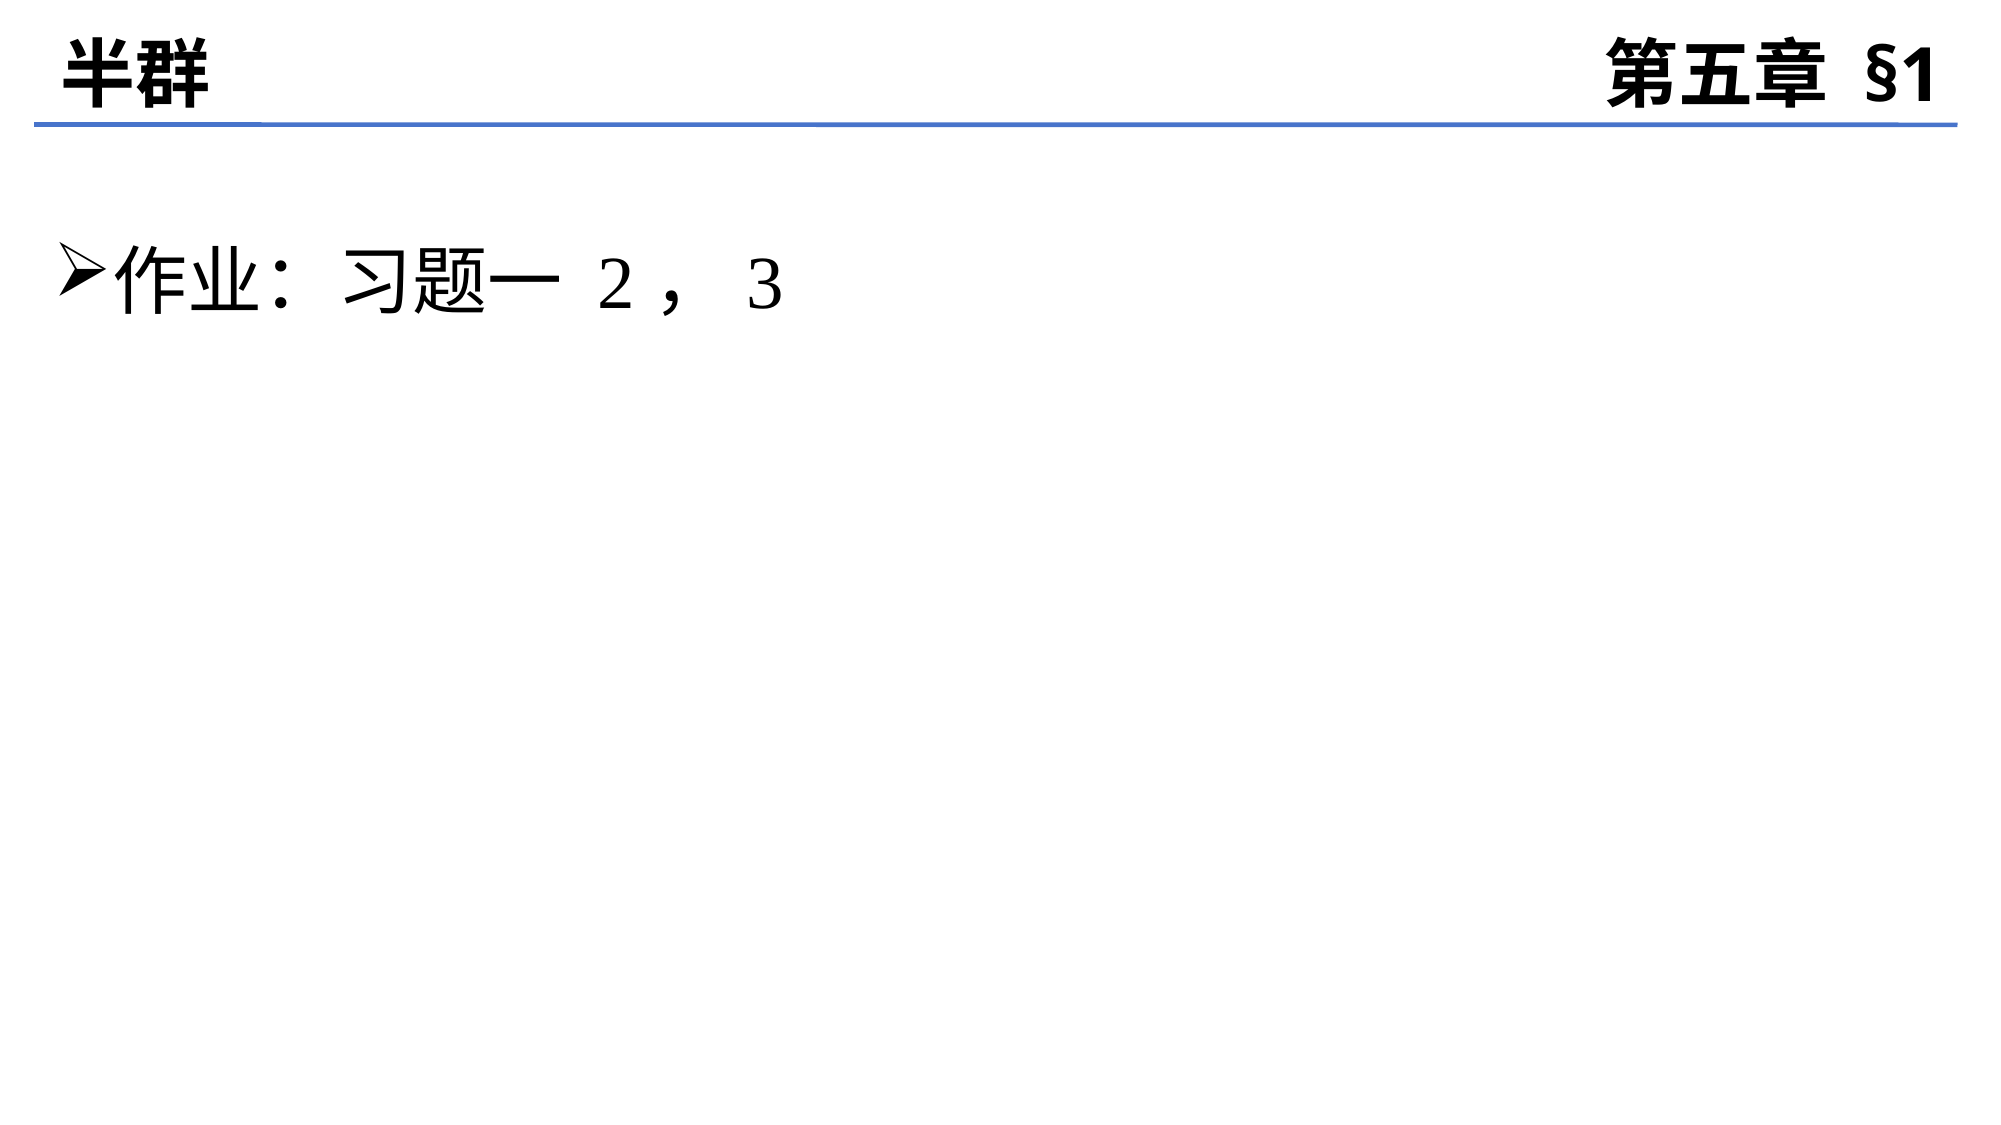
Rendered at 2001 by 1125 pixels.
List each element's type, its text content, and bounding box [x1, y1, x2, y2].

text_box 作业：习题一 2，3 [38, 181, 1958, 938]
text_box 半群 [46, 18, 662, 124]
text_box 第五章 §1 [1576, 19, 1958, 124]
